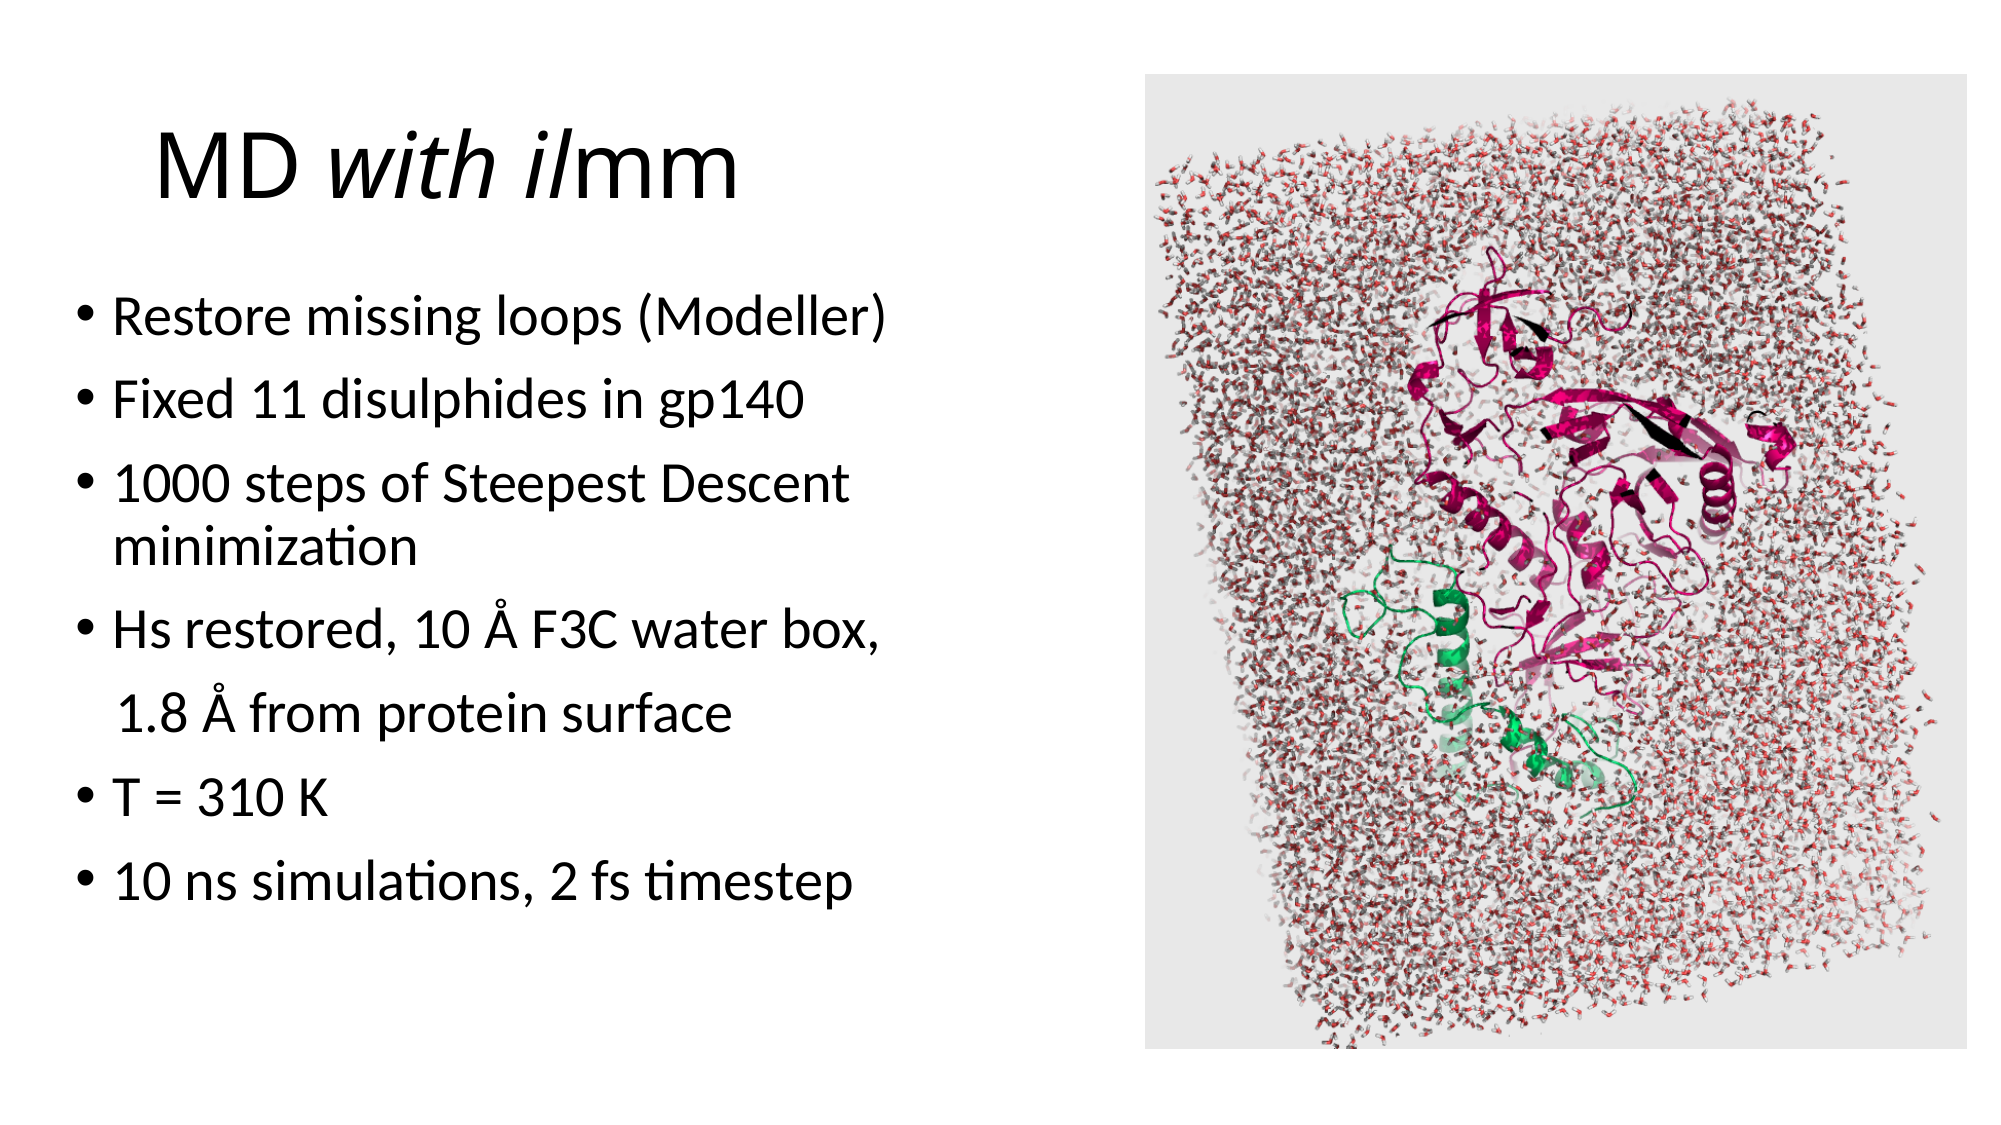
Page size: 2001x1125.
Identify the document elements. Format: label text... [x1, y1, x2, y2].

list Restore missing loops (Modeller) Fixed 11 disulphides in gp140 1000 steps of Steepest Descent minimization Hs restored, 10 Å F3C water box, 1.8 Å from protein surface T = 310 K 10 ns simulations, 2 fs timestep [60, 277, 1134, 992]
title MD with ilmm [137, 59, 1863, 278]
picture [1145, 74, 1967, 1049]
